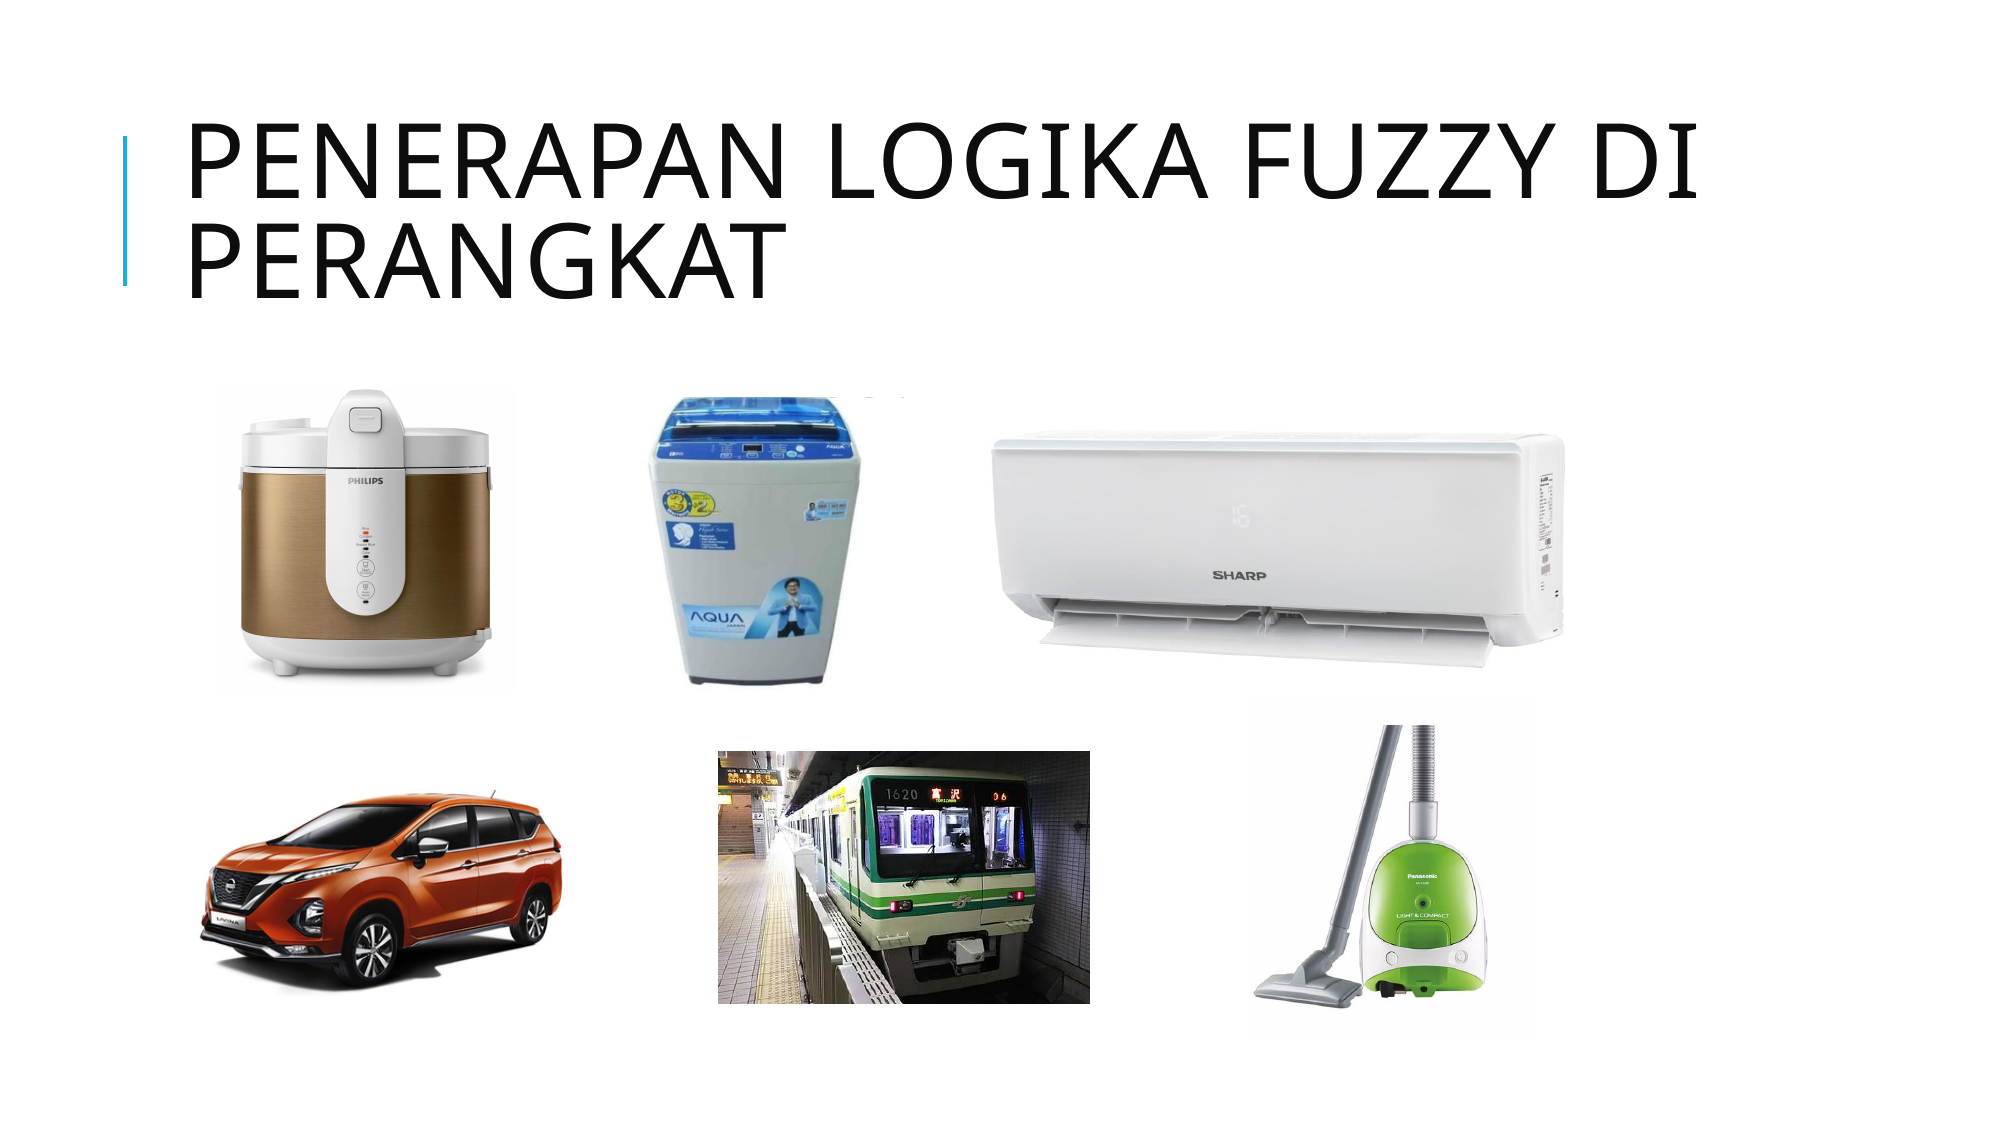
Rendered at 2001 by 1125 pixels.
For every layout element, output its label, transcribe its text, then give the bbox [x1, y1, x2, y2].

picture [611, 397, 904, 690]
picture [215, 389, 516, 690]
picture [167, 729, 594, 1050]
picture [718, 751, 1090, 1004]
title Penerapan Logika Fuzzy DI PERANGKAT [168, 96, 1763, 342]
picture [960, 389, 1582, 1038]
